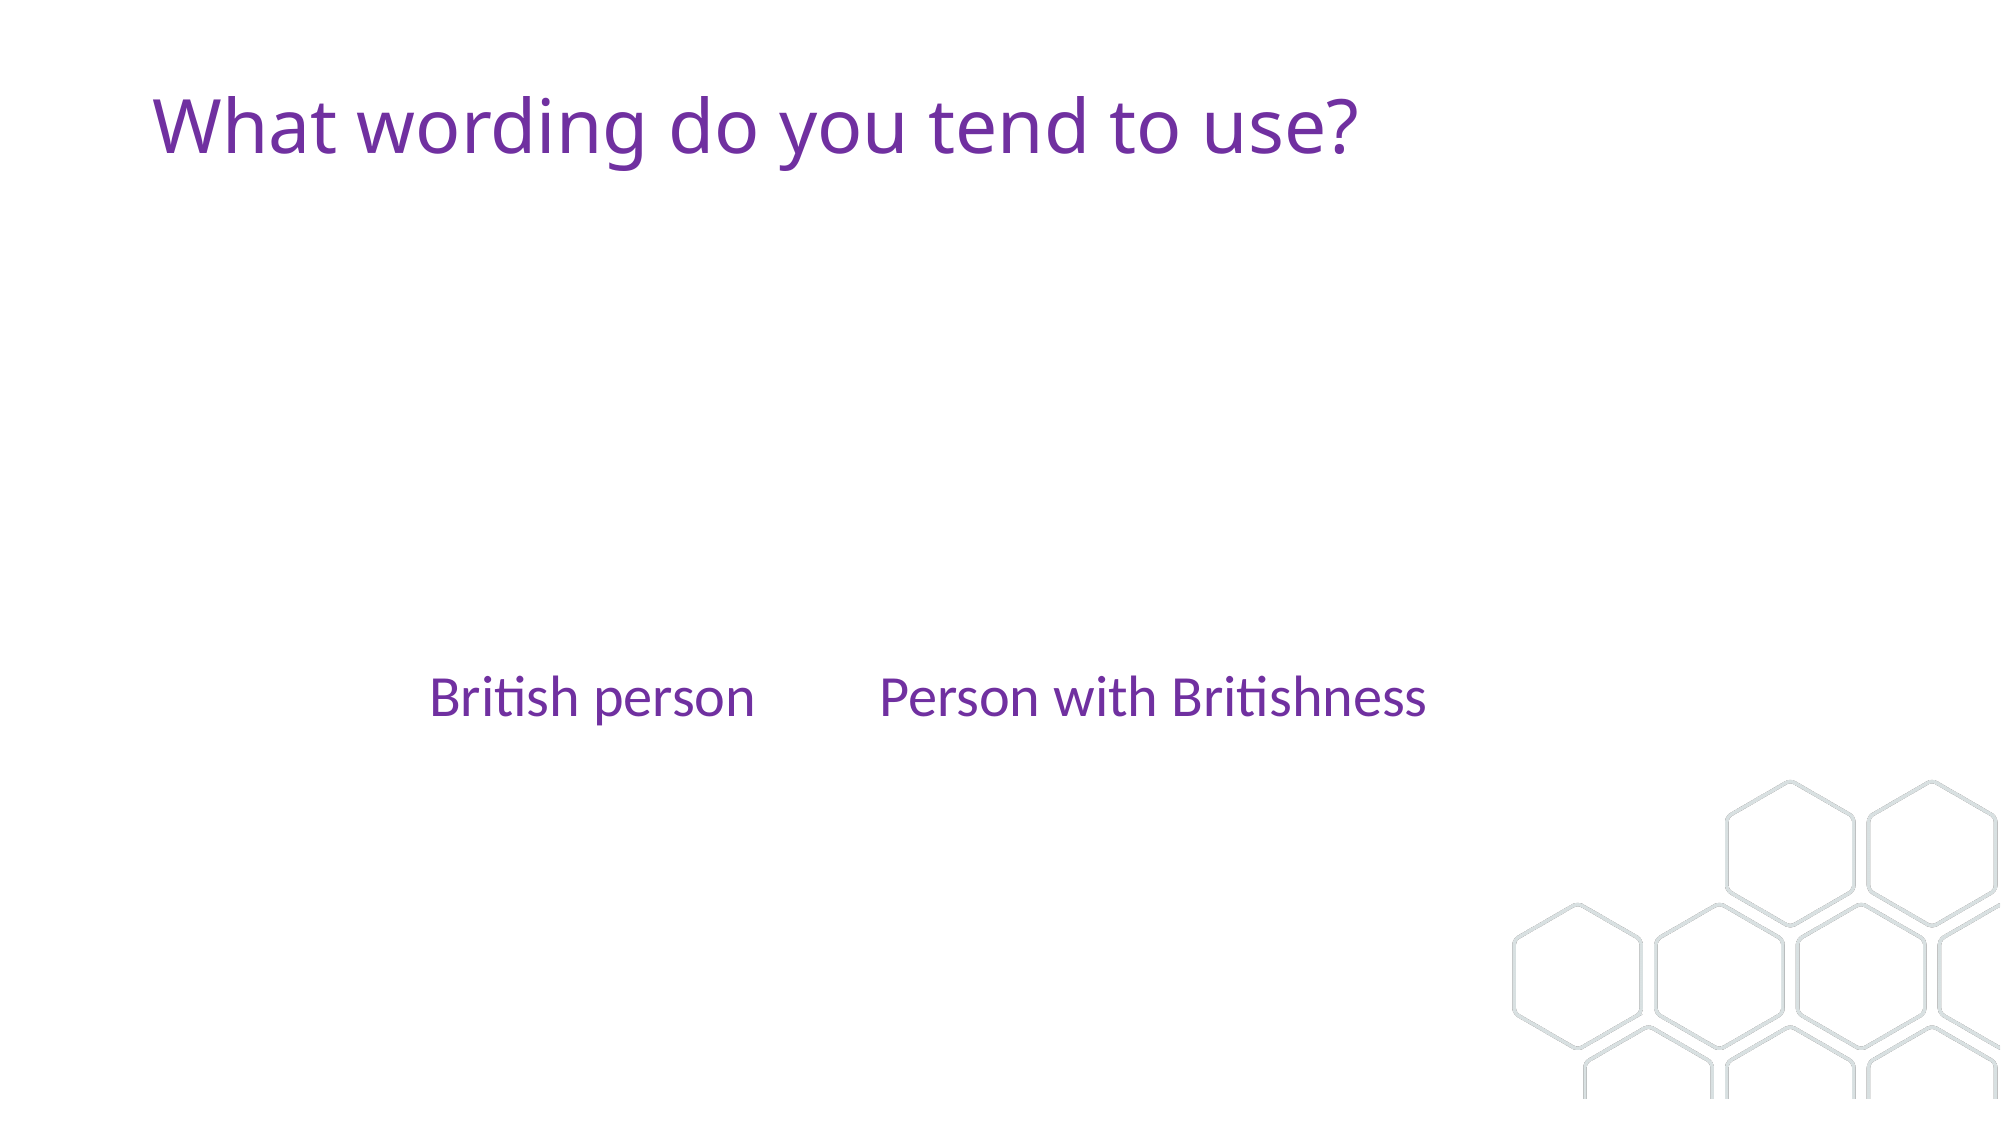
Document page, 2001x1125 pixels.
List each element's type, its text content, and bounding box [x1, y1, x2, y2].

picture [1412, 508, 2001, 1099]
list British person Person with Britishness [414, 658, 1498, 783]
title What wording do you tend to use? [137, 84, 1775, 175]
